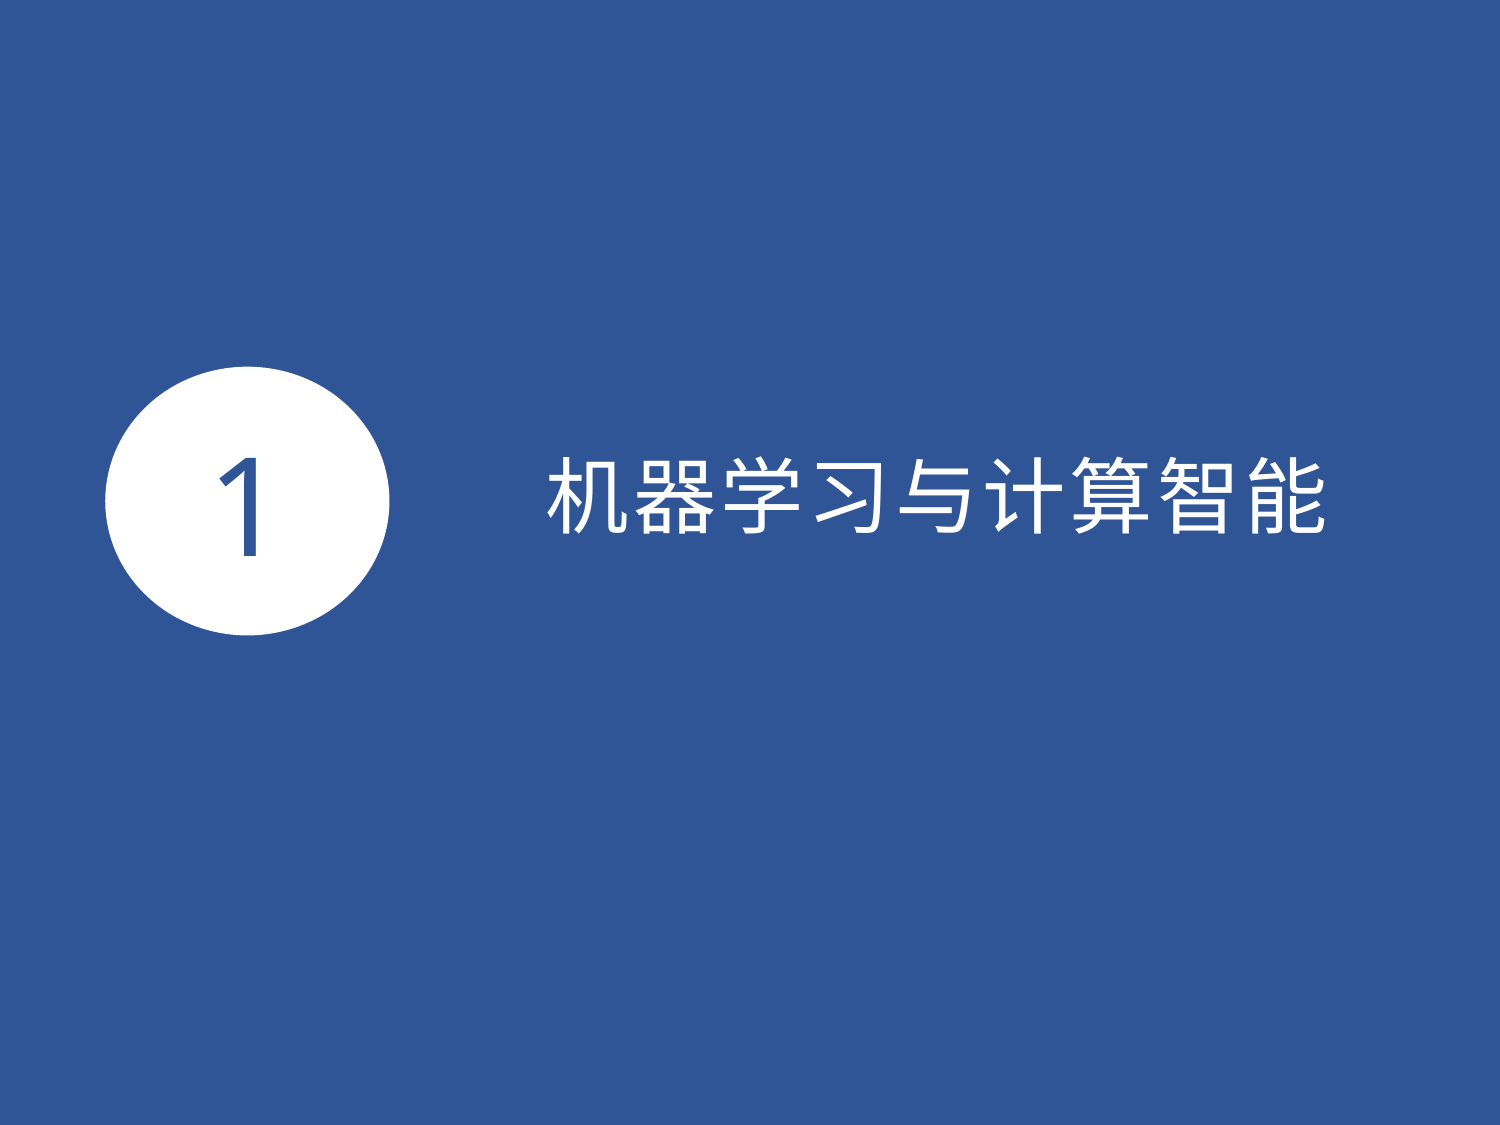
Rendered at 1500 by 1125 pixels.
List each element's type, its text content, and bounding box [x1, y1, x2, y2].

list 机器学习与计算智能 [422, 431, 1451, 571]
list 1 [103, 365, 392, 637]
